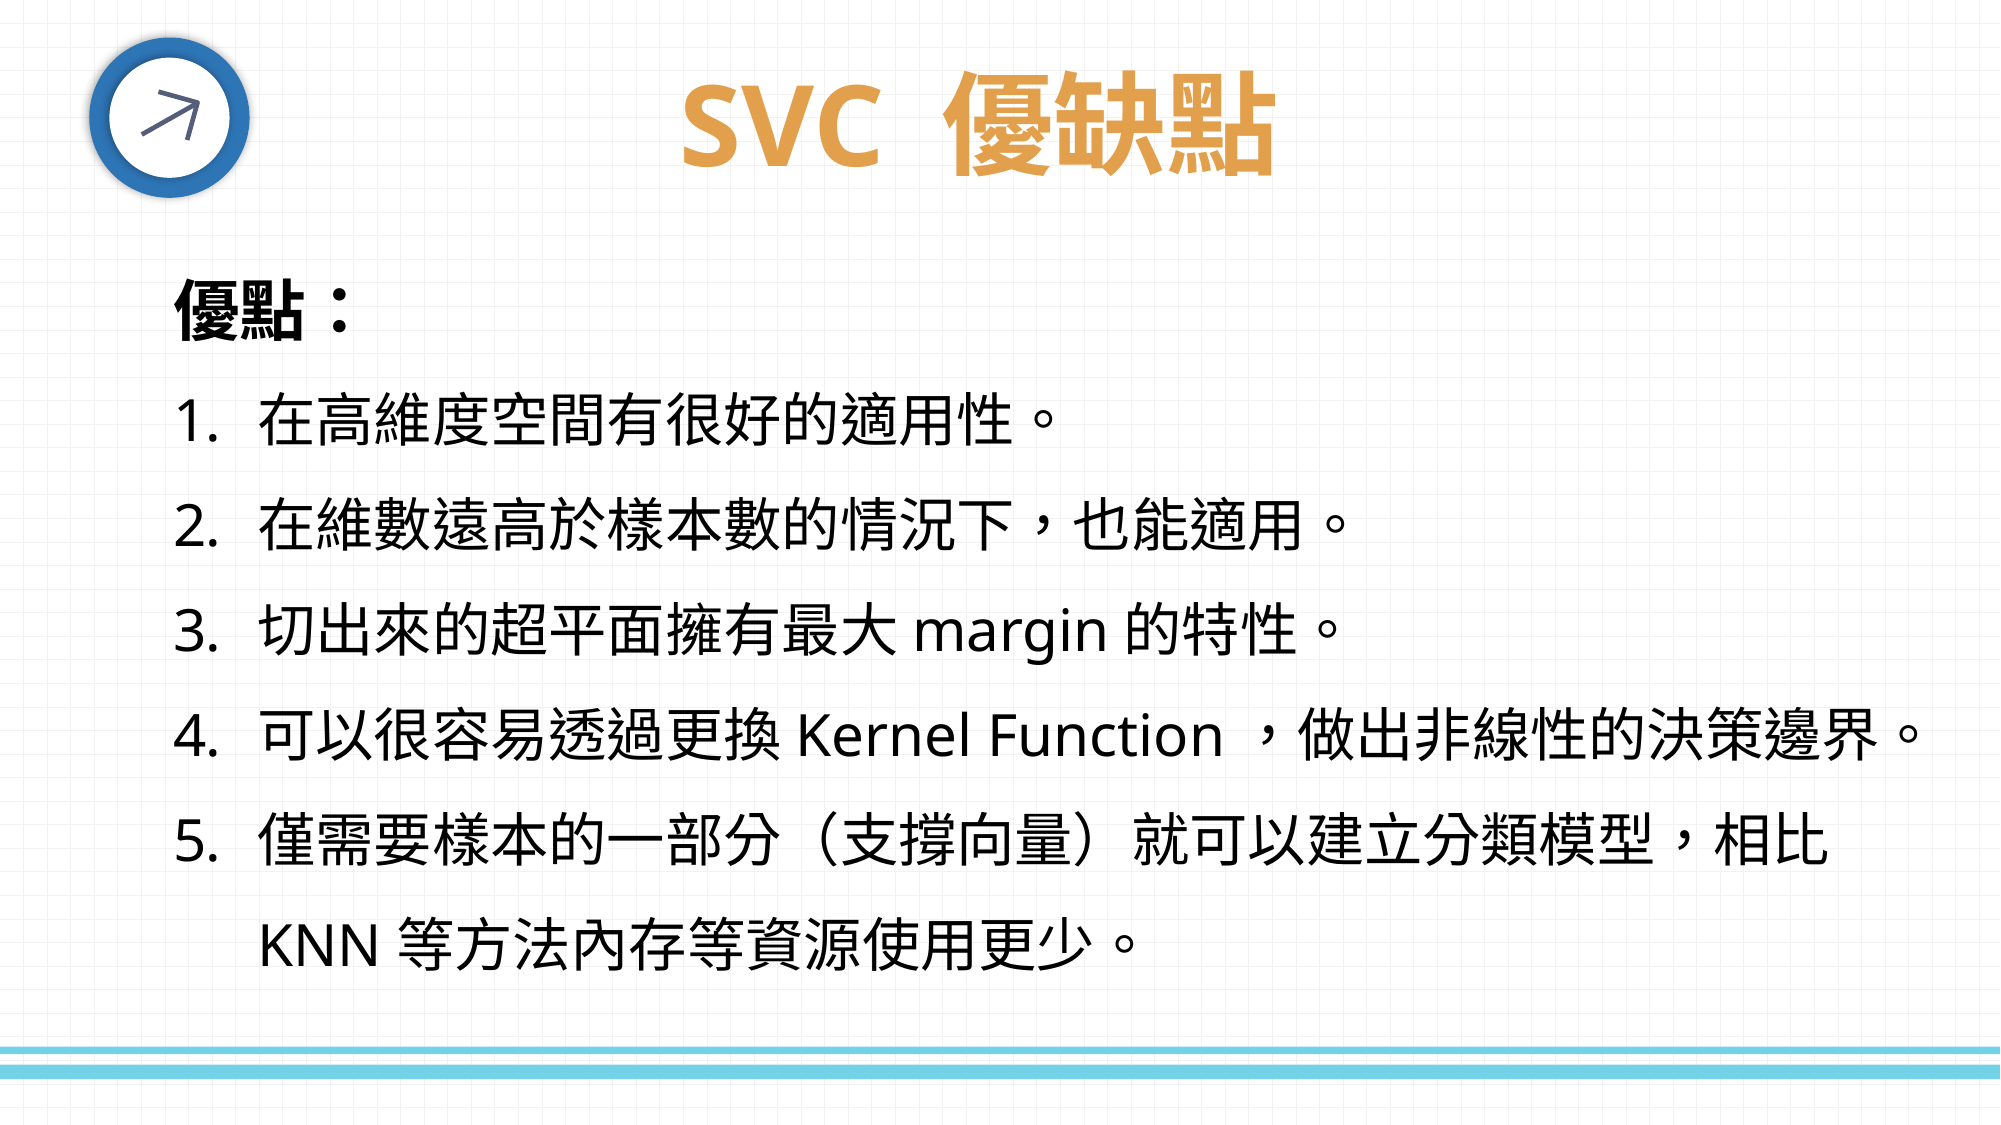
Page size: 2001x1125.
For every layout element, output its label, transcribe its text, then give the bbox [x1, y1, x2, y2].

text_box 優點： 在高維度空間有很好的適用性。 在維數遠高於樣本數的情況下，也能適用。 切出來的超平面擁有最大margin的特性。 可以很容易透過更換Kernel Function，做出非線性的決策邊界。 僅需要樣本的一部分（支撐向量）就可以建立分類模型，相比KNN等方法內存等資源使用更少。 [158, 220, 1931, 986]
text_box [89, 37, 250, 198]
list SVC 優缺點 [250, 68, 1842, 176]
